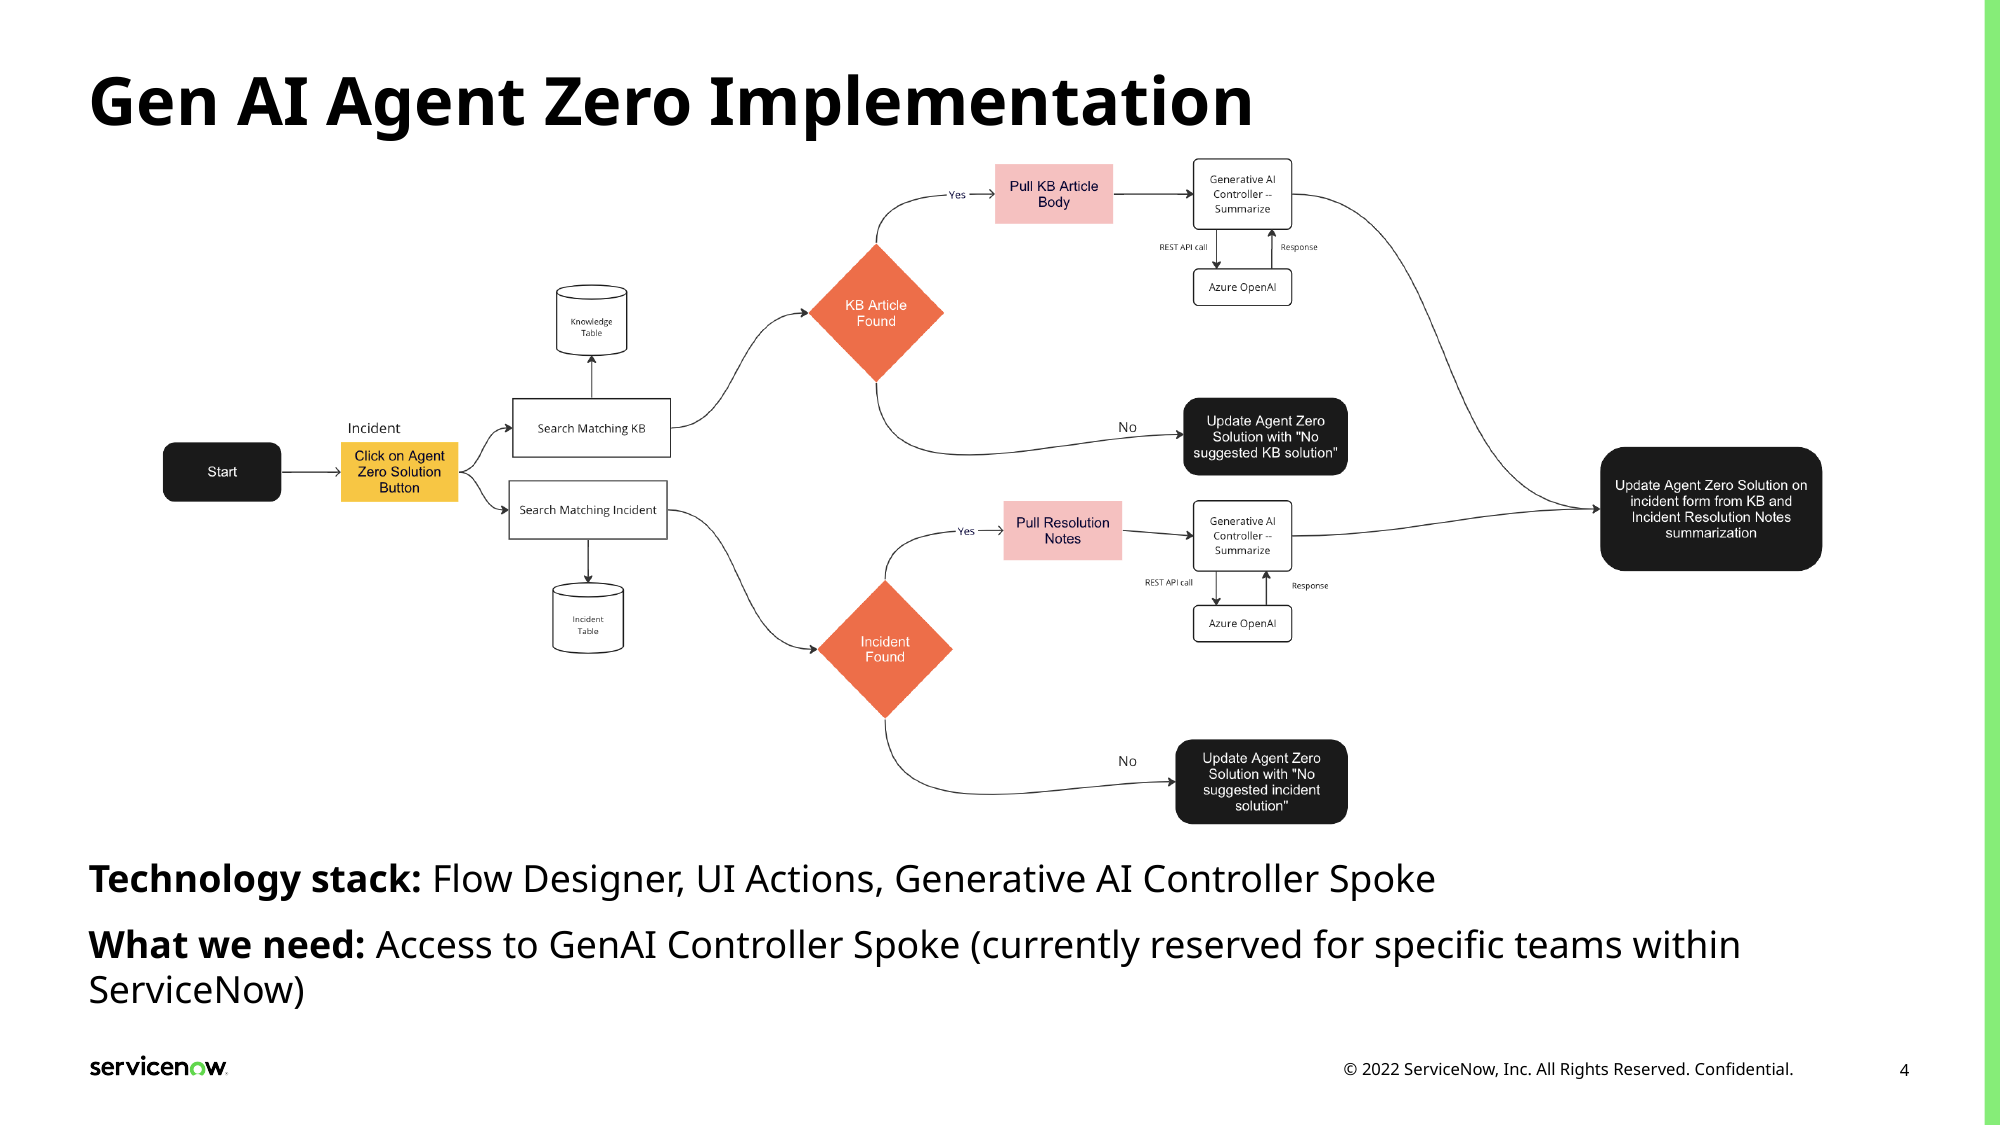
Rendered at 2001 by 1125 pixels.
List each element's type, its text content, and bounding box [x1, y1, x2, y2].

title Gen AI Agent Zero Implementation [73, 51, 1910, 248]
list Technology stack: Flow Designer, UI Actions, Generative AI Controller Spoke What we need: Access to GenAI Controller Spoke (currently reserved for specific teams within ServiceNow) [73, 847, 1932, 1033]
picture [149, 149, 1834, 833]
picture [78, 1042, 240, 1089]
